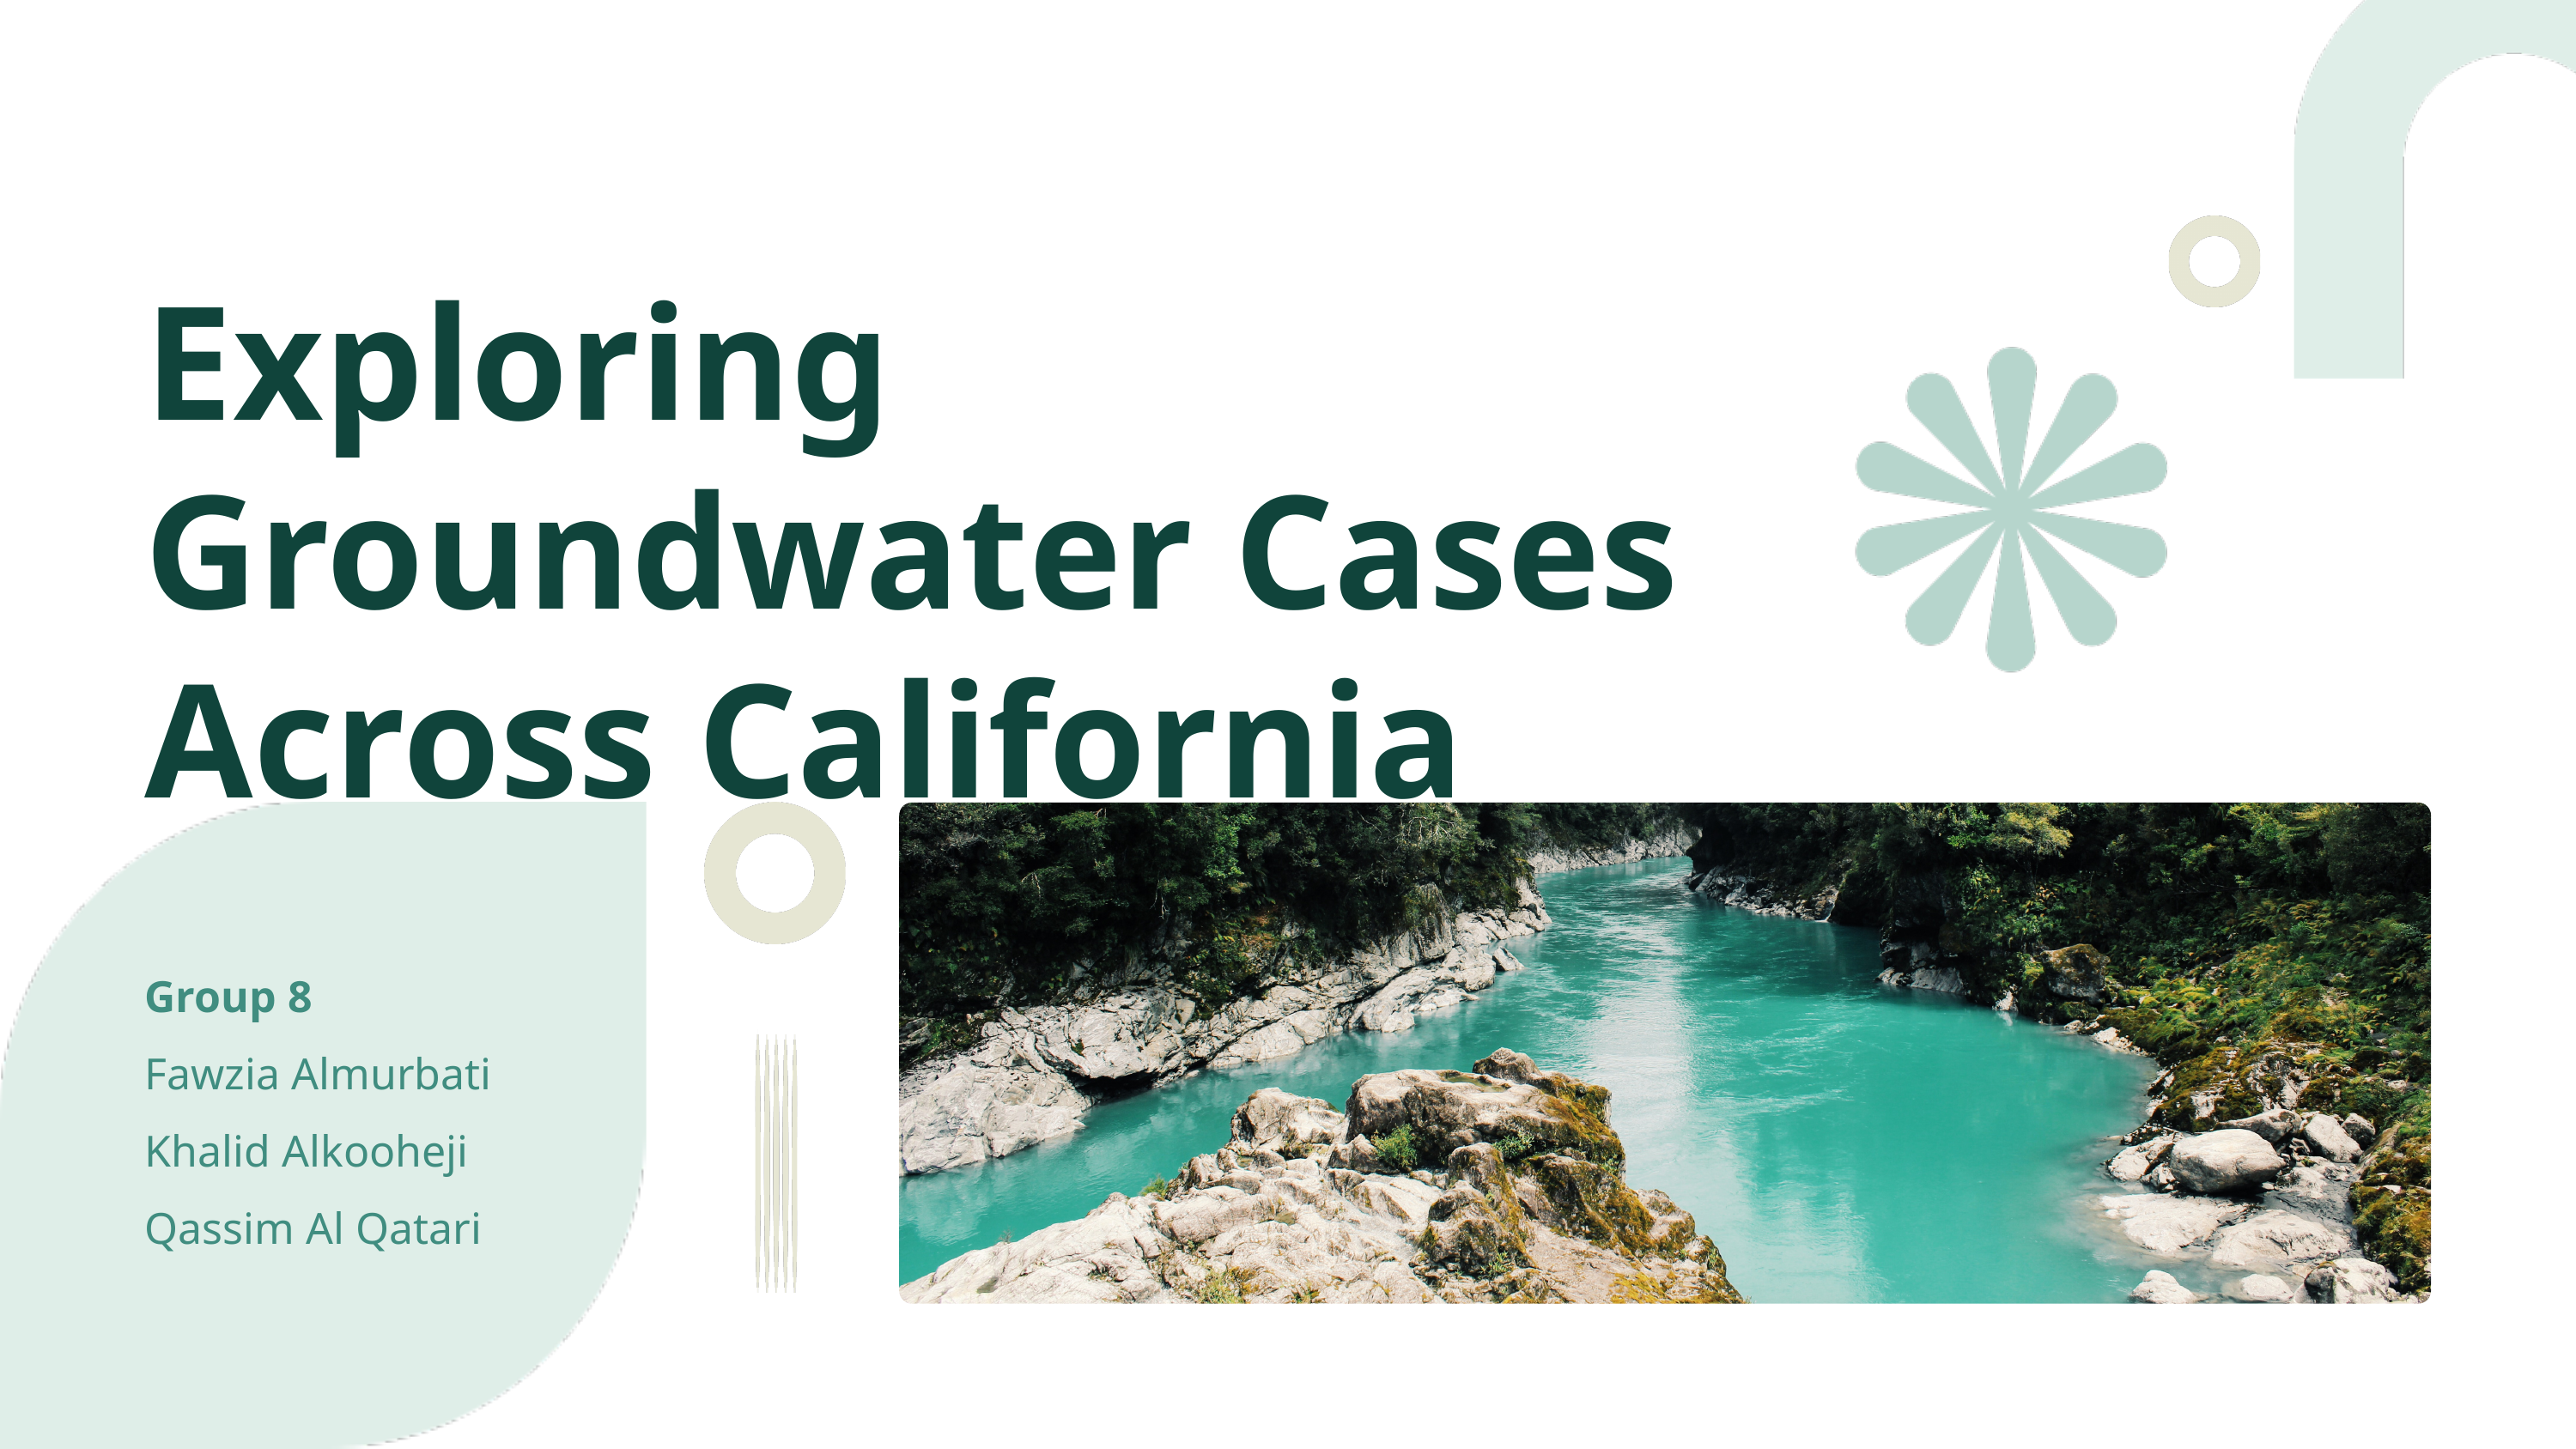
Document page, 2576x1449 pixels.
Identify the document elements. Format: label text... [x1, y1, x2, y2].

text_box [0, 802, 647, 1449]
text_box [2293, 0, 2576, 379]
text_box Group 8 Fawzia Almurbati Khalid Alkooheji Qassim Al Qatari [144, 943, 556, 1253]
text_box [898, 802, 2432, 1304]
text_box [2168, 215, 2261, 307]
text_box Exploring Groundwater Cases Across California [144, 263, 1731, 829]
text_box [755, 1024, 798, 1304]
text_box [704, 829, 846, 944]
text_box [1853, 346, 2172, 674]
